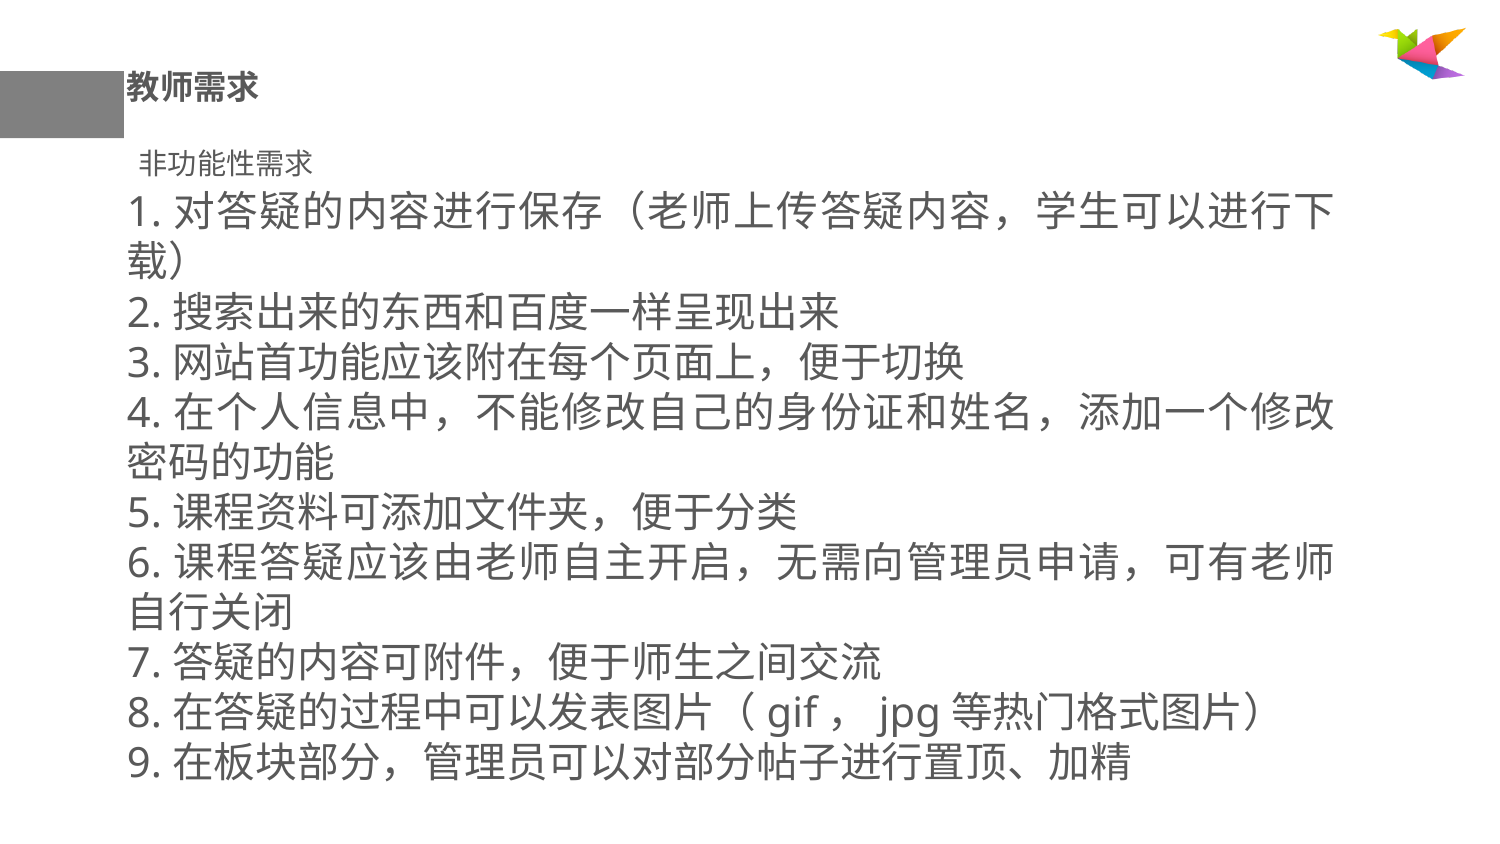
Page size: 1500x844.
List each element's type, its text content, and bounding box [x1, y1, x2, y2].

text_box 非功能性需求 [123, 138, 329, 177]
picture [1376, 23, 1467, 80]
text_box 教师需求 [112, 59, 538, 114]
text_box 1.对答疑的内容进行保存（老师上传答疑内容，学生可以进行下载） 2.搜索出来的东西和百度一样呈现出来 3.网站首功能应该附在每个页面上，便于切换 4.在个人信息中，不能修改自己的身份证和姓名，添加一个修改密码的功能 5.课程资料可添加文件夹，便于分类 6.课程答疑应该由老师自主开启，无需向管理员申请，可有老师自行关闭 7.答疑的内容可附件，便于师生之间交流 8.在答疑的过程中可以发表图片（gif，jpg等热门格式图片） 9.在板块部分，管理员可以对部分帖子进行置顶、加精 [112, 177, 1351, 793]
text_box [0, 70, 125, 139]
